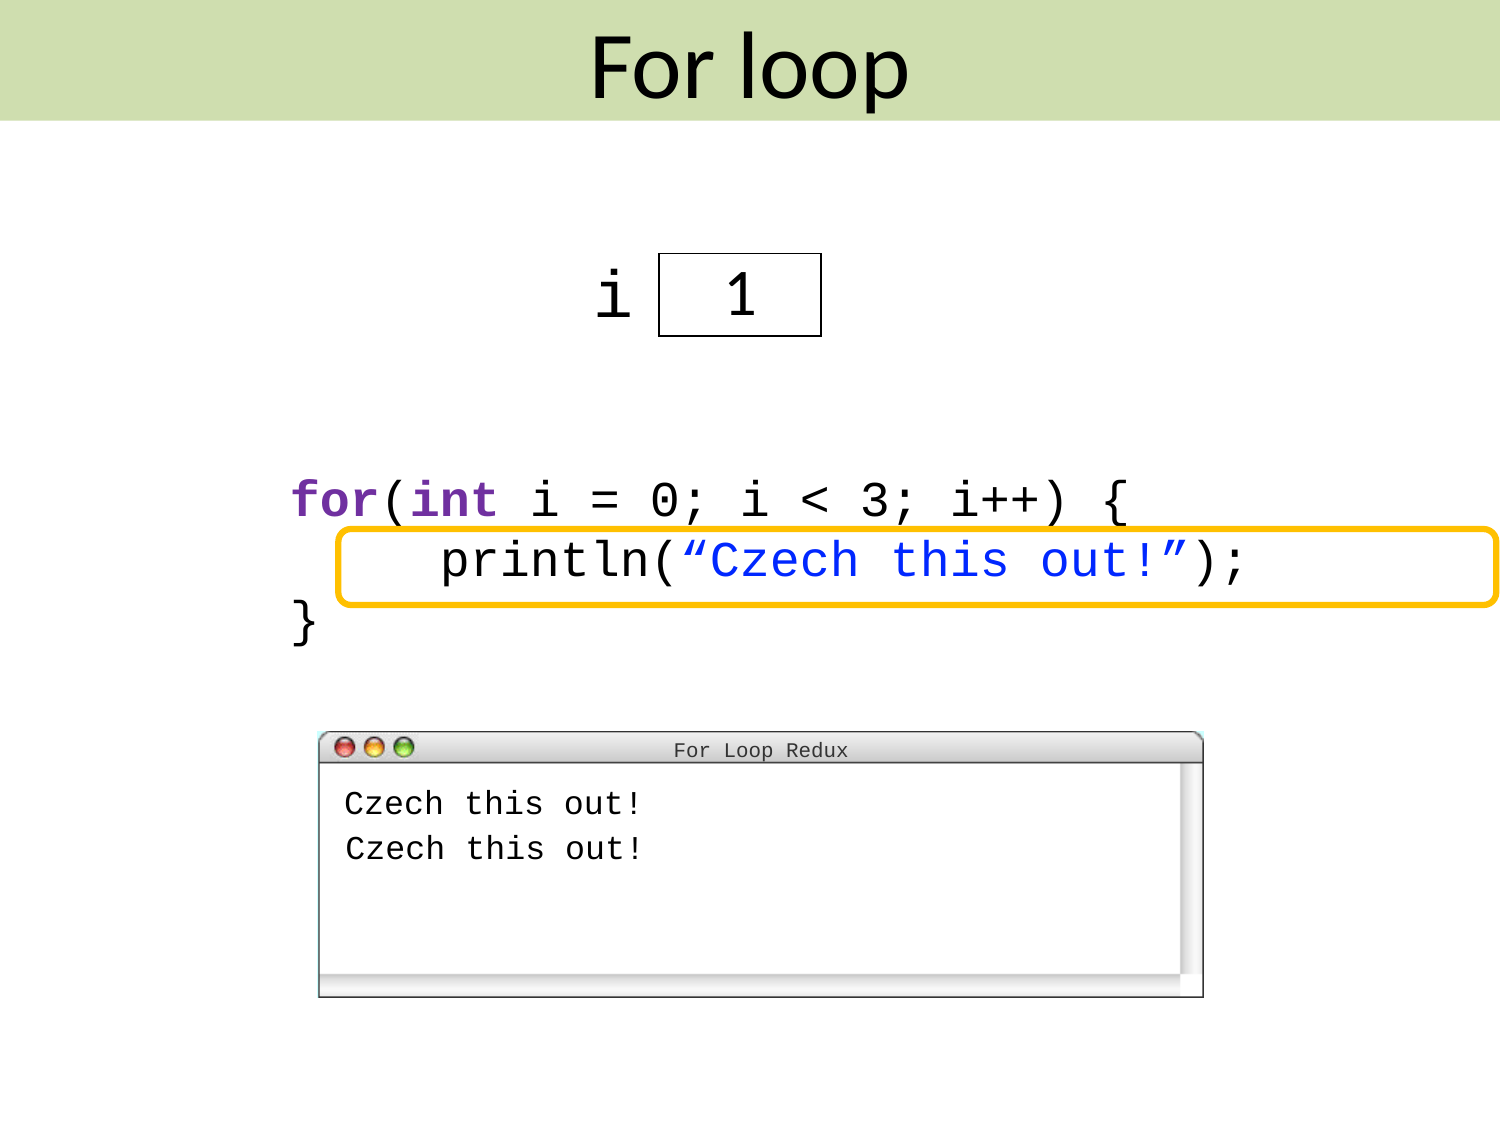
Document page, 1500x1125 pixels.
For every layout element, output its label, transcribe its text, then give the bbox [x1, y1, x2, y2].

text_box 1 [658, 253, 822, 337]
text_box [317, 728, 1204, 998]
text_box i [578, 243, 649, 338]
text_box [337, 528, 1497, 606]
text_box for(int i = 0; i < 3; i++) { println(“Czech this out!”); } [125, 398, 1265, 714]
text_box For loop [0, 0, 1500, 121]
